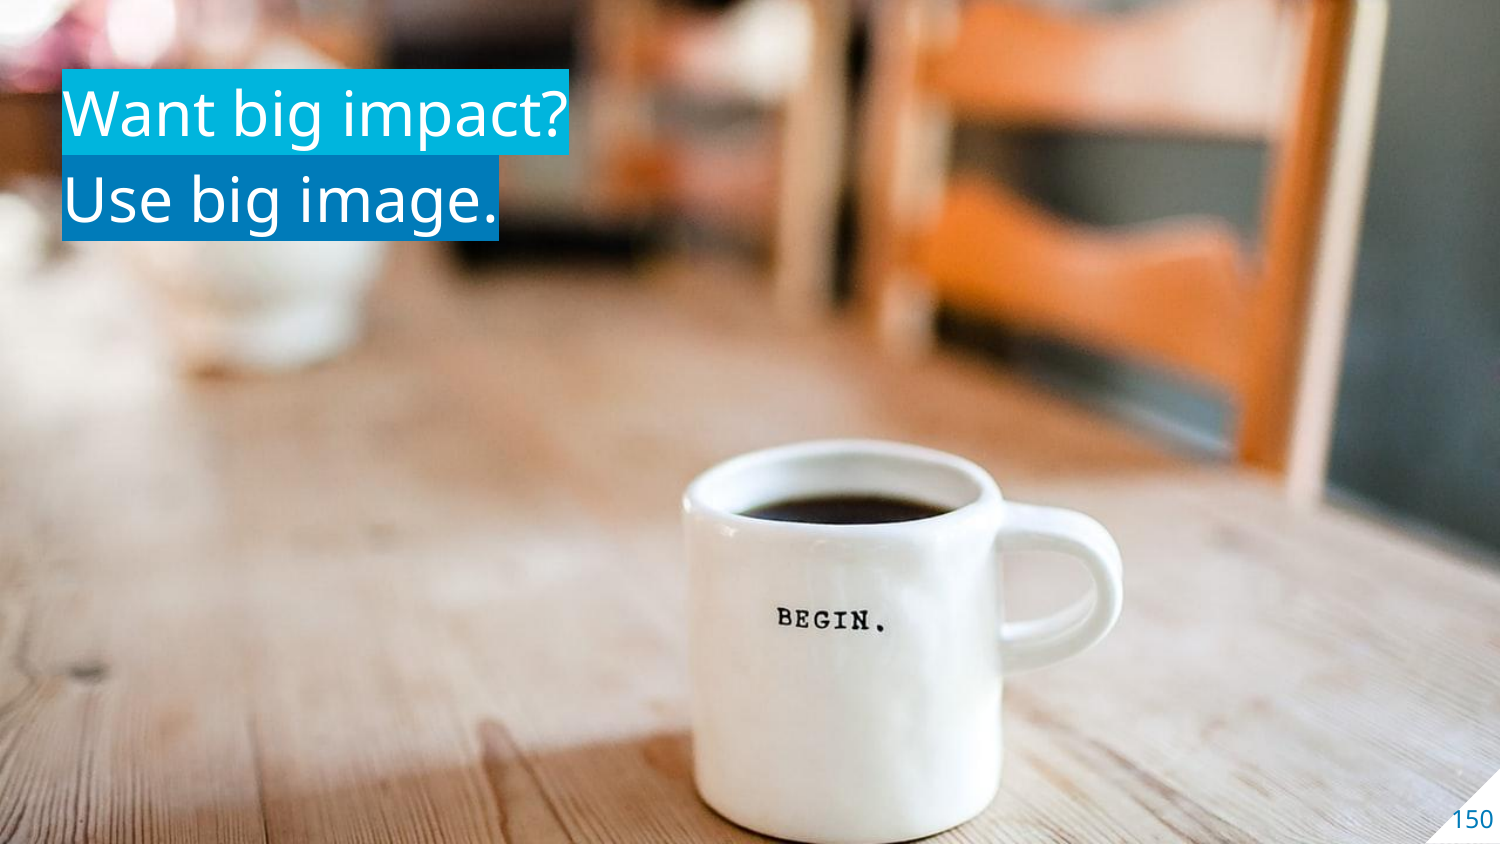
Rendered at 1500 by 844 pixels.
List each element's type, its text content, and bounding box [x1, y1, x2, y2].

slide_number 150 [1418, 760, 1494, 838]
picture [0, 0, 1500, 844]
title Want big impact? Use big image. [62, 62, 843, 229]
